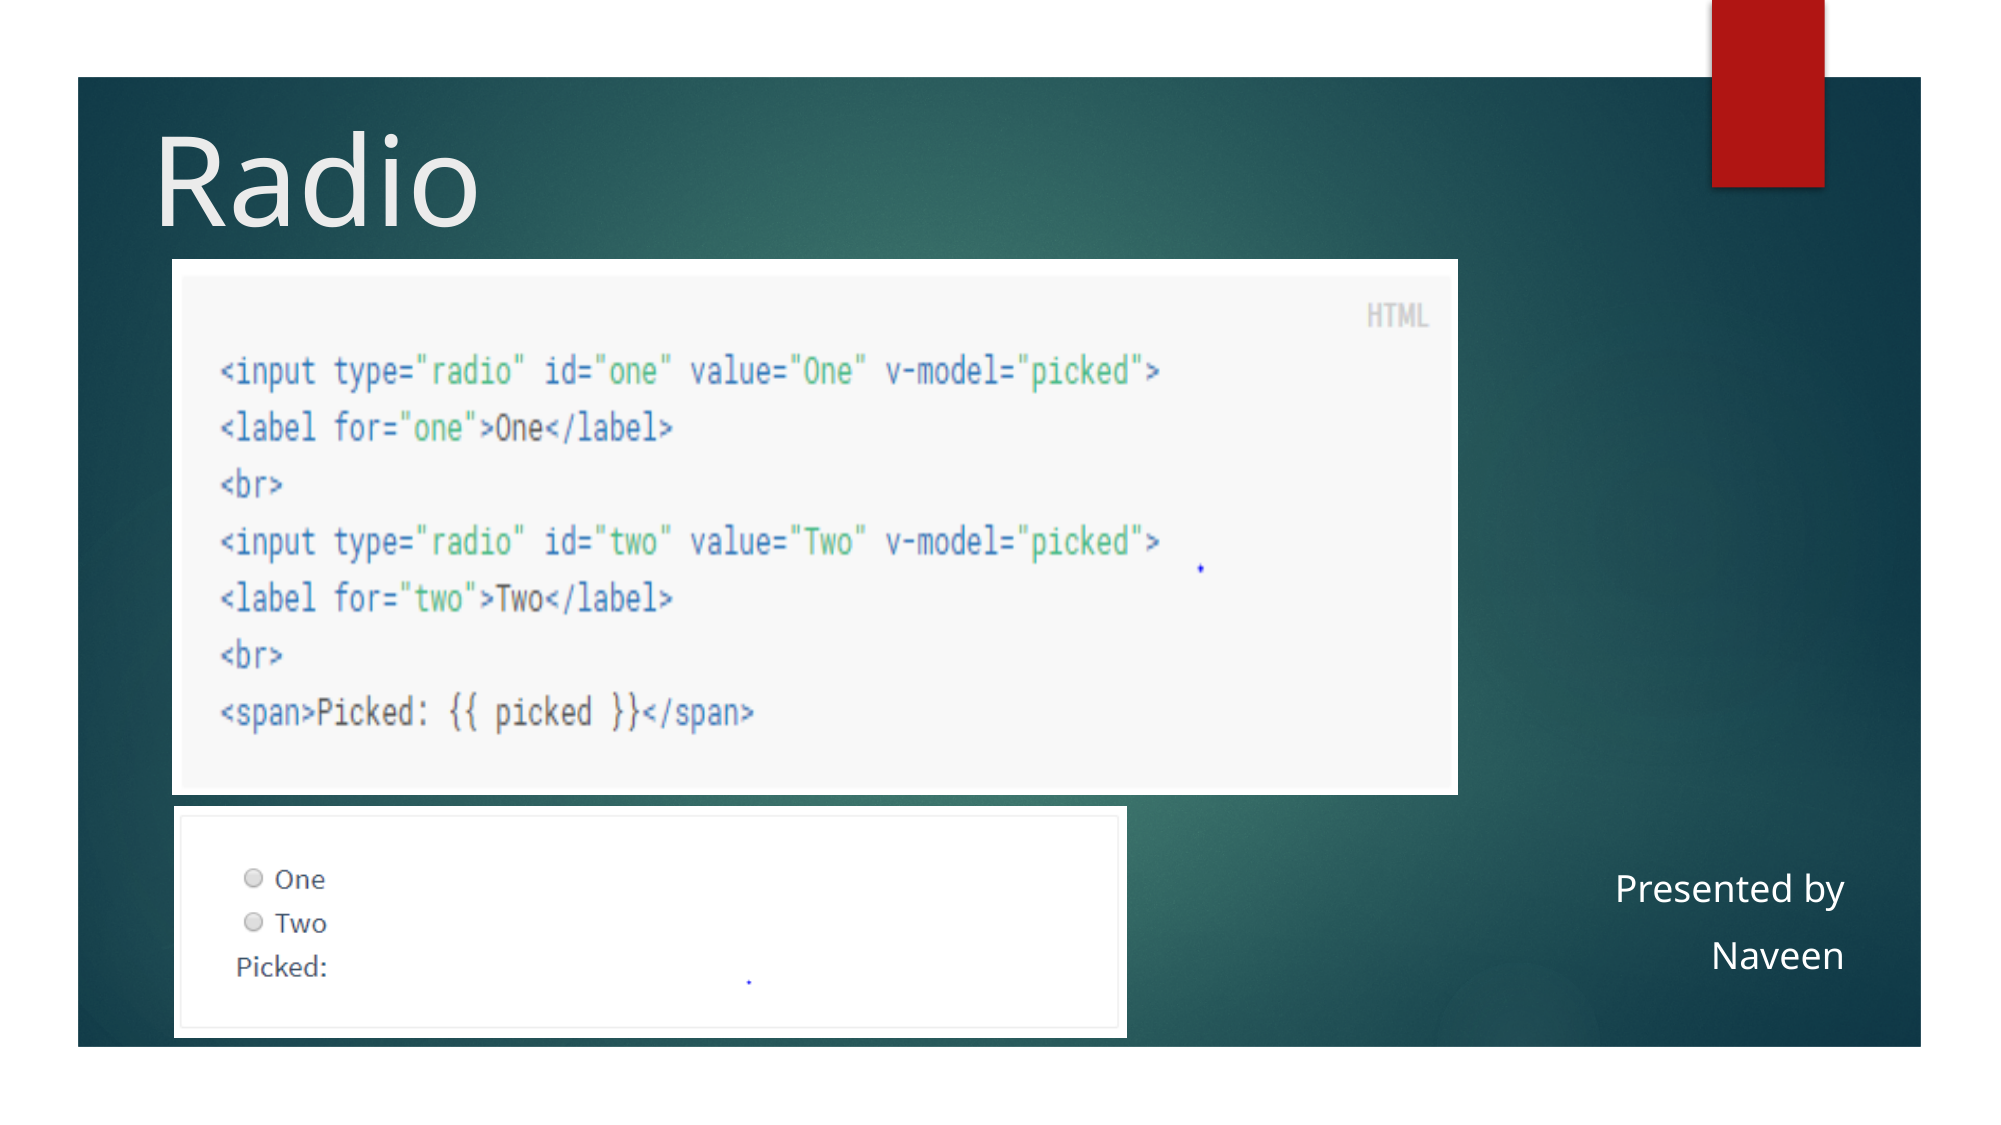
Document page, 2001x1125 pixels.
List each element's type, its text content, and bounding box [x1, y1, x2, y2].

title Radio [135, 132, 1584, 260]
picture [171, 259, 1458, 796]
picture [174, 806, 1127, 1038]
text_box Presented by Naveen [1132, 857, 1860, 985]
